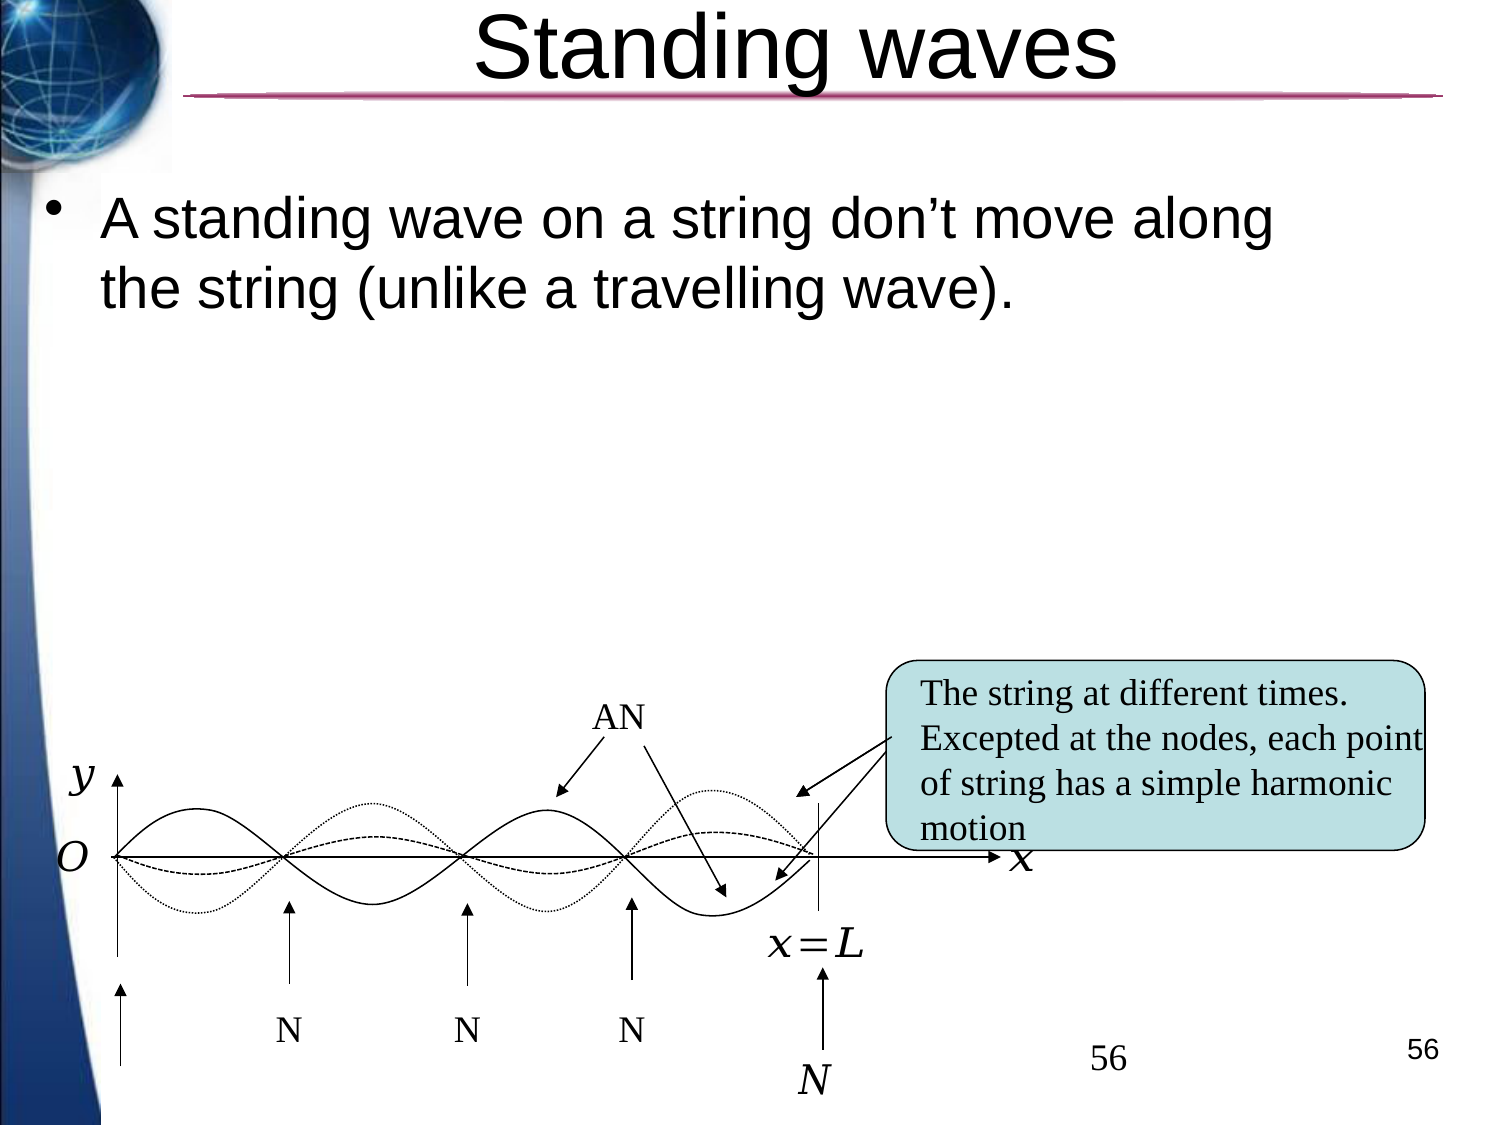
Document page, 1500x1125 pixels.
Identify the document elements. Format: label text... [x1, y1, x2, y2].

slide_number 56 [1104, 1022, 1455, 1092]
text_box [124, 836, 638, 856]
text_box [121, 808, 281, 855]
text_box [468, 865, 618, 912]
text_box AN [577, 684, 661, 745]
text_box [730, 832, 770, 855]
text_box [795, 736, 892, 798]
text_box [464, 810, 622, 854]
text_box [775, 744, 892, 881]
text_box [143, 865, 256, 875]
text_box N [260, 997, 318, 1058]
text_box N [439, 997, 496, 1058]
text_box [292, 865, 451, 905]
list A standing wave on a string don’t move along the string (unlike a travelling wave). [29, 172, 1380, 916]
text_box [678, 865, 777, 916]
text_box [555, 736, 605, 798]
text_box [496, 865, 601, 874]
text_box N [603, 997, 661, 1058]
text_box [730, 793, 770, 839]
text_box [627, 842, 638, 854]
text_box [643, 745, 727, 898]
text_box 56 [1074, 1025, 1425, 1104]
text_box [122, 865, 276, 914]
text_box [285, 803, 453, 855]
title Standing waves [121, 0, 1472, 167]
picture [0, 0, 172, 1125]
text_box [886, 663, 905, 848]
text_box The string at different times. Excepted at the nodes, each point of string has a simple harmonic motion [905, 661, 1465, 856]
